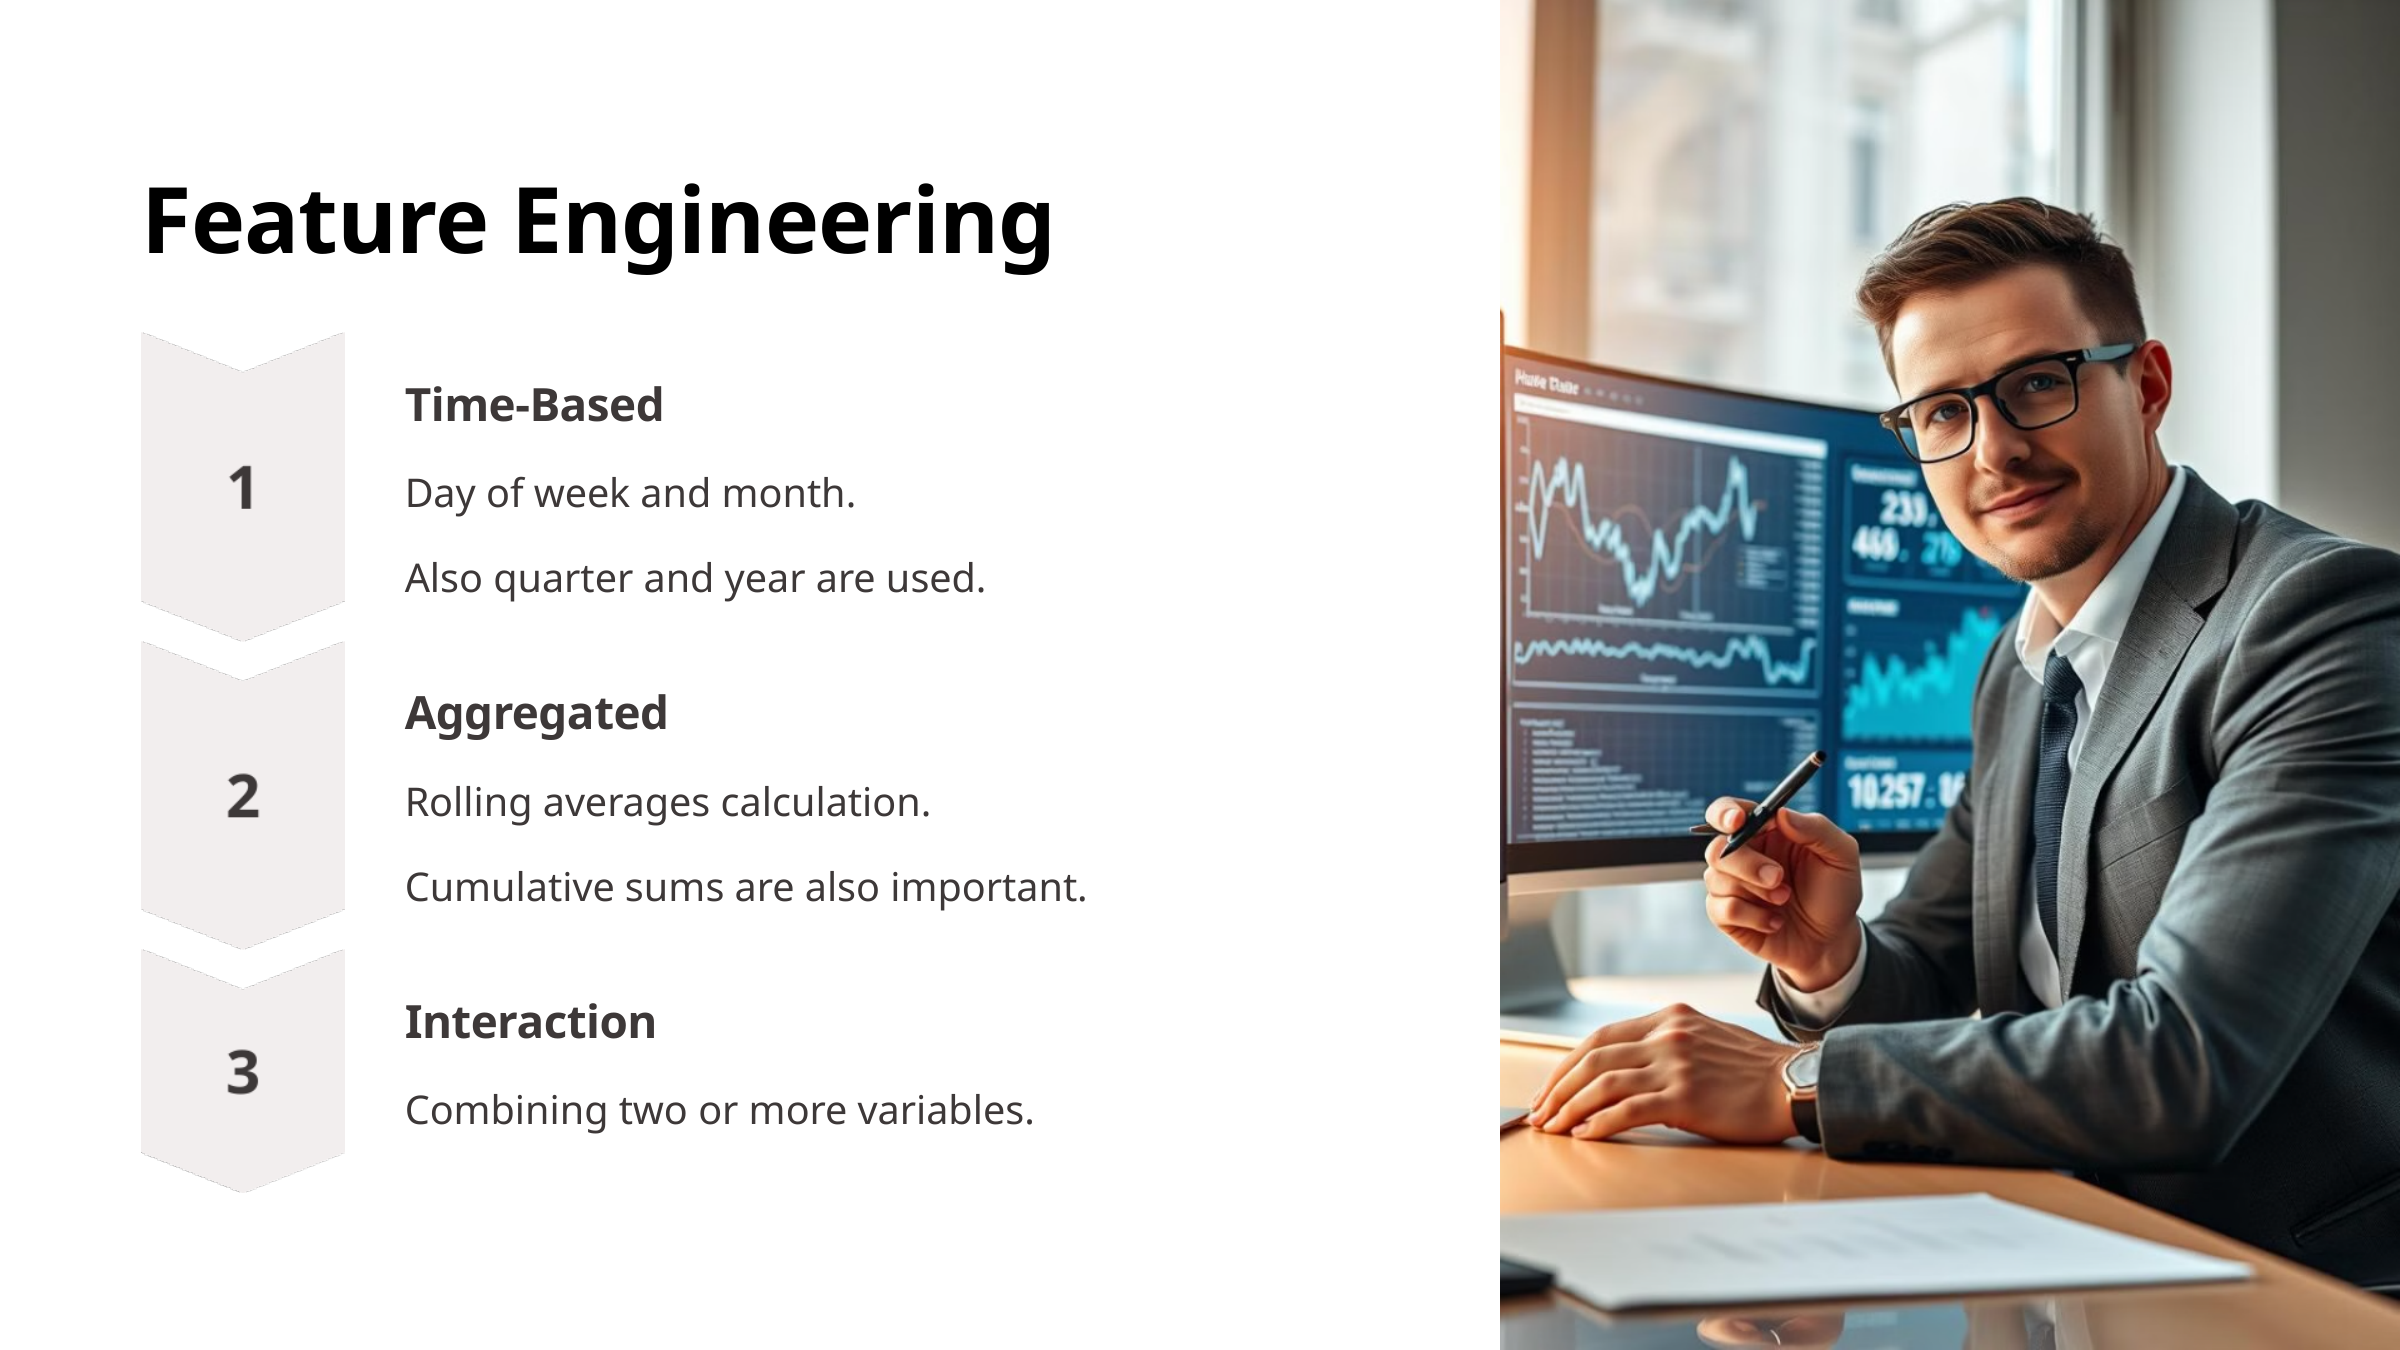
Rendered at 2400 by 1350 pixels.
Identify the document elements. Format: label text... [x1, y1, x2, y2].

text_box Day of week and month. [404, 455, 1359, 516]
text_box Aggregated [404, 681, 865, 740]
text_box Combining two or more variables. [404, 1072, 1359, 1133]
text_box Feature Engineering [141, 157, 1115, 273]
text_box Time-Based [404, 373, 865, 431]
picture [141, 332, 345, 1193]
text_box Cumulative sums are also important. [404, 848, 1359, 910]
text_box Also quarter and year are used. [404, 540, 1359, 601]
text_box Rolling averages calculation. [404, 763, 1359, 825]
text_box Interaction [404, 990, 865, 1048]
picture [1499, 0, 2400, 1350]
